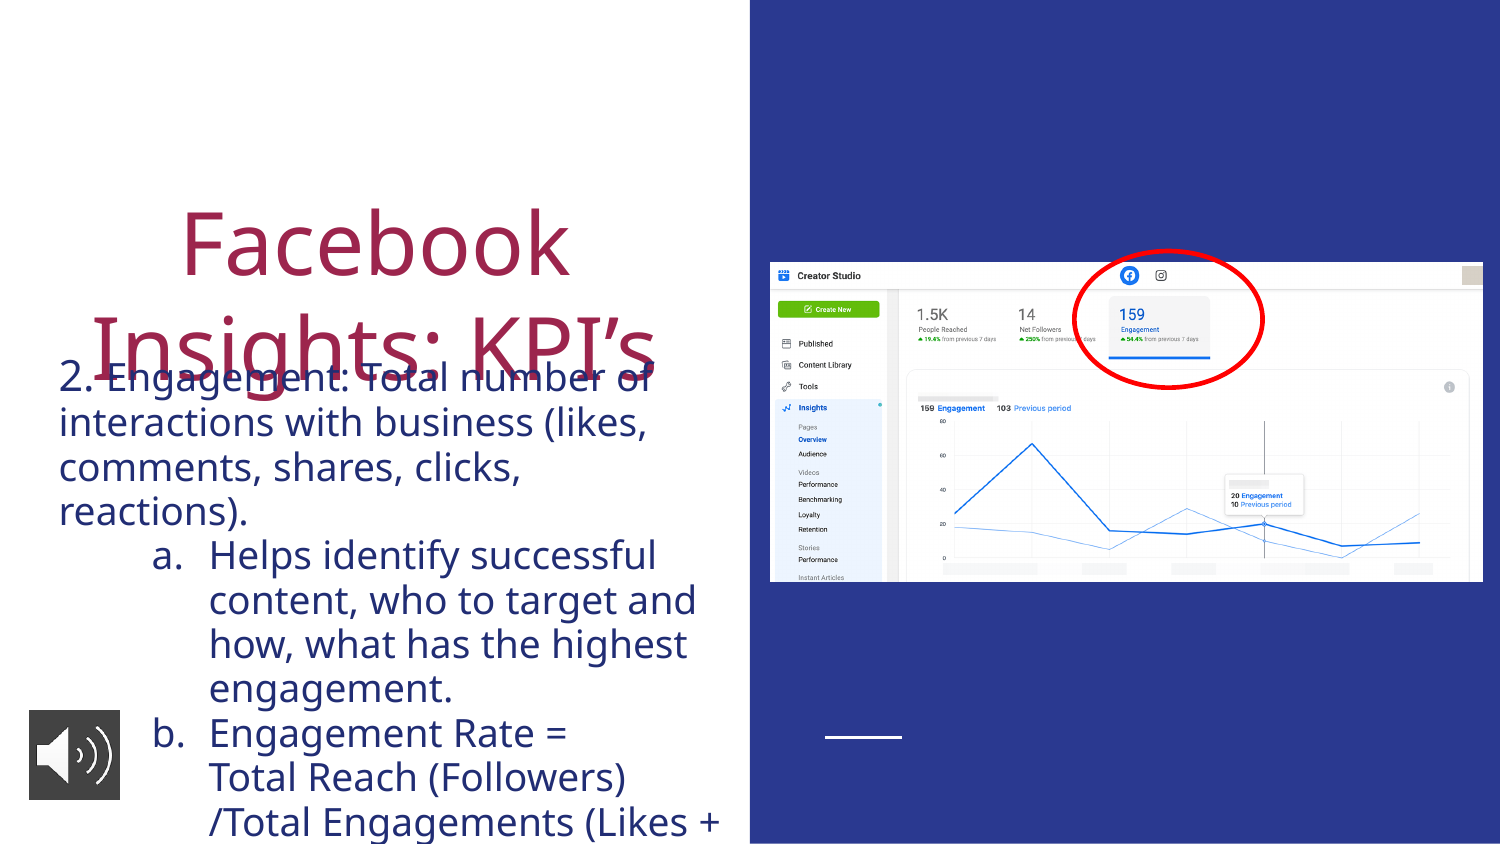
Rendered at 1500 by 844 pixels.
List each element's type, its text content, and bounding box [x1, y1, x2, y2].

text_box [1121, 251, 1216, 260]
title Facebook Insights: KPI’s [43, 173, 708, 336]
subtitle 2. Engagement: Total number of interactions with business (likes, comments, shares, clicks, reactions). Helps identify successful content, who to target and how, what has the highest engagement. Engagement Rate = Total Reach (Followers) /Total Engagements (Likes + Comments + Shares)​×100 [43, 336, 739, 546]
picture [770, 262, 1483, 582]
picture [27, 708, 121, 802]
